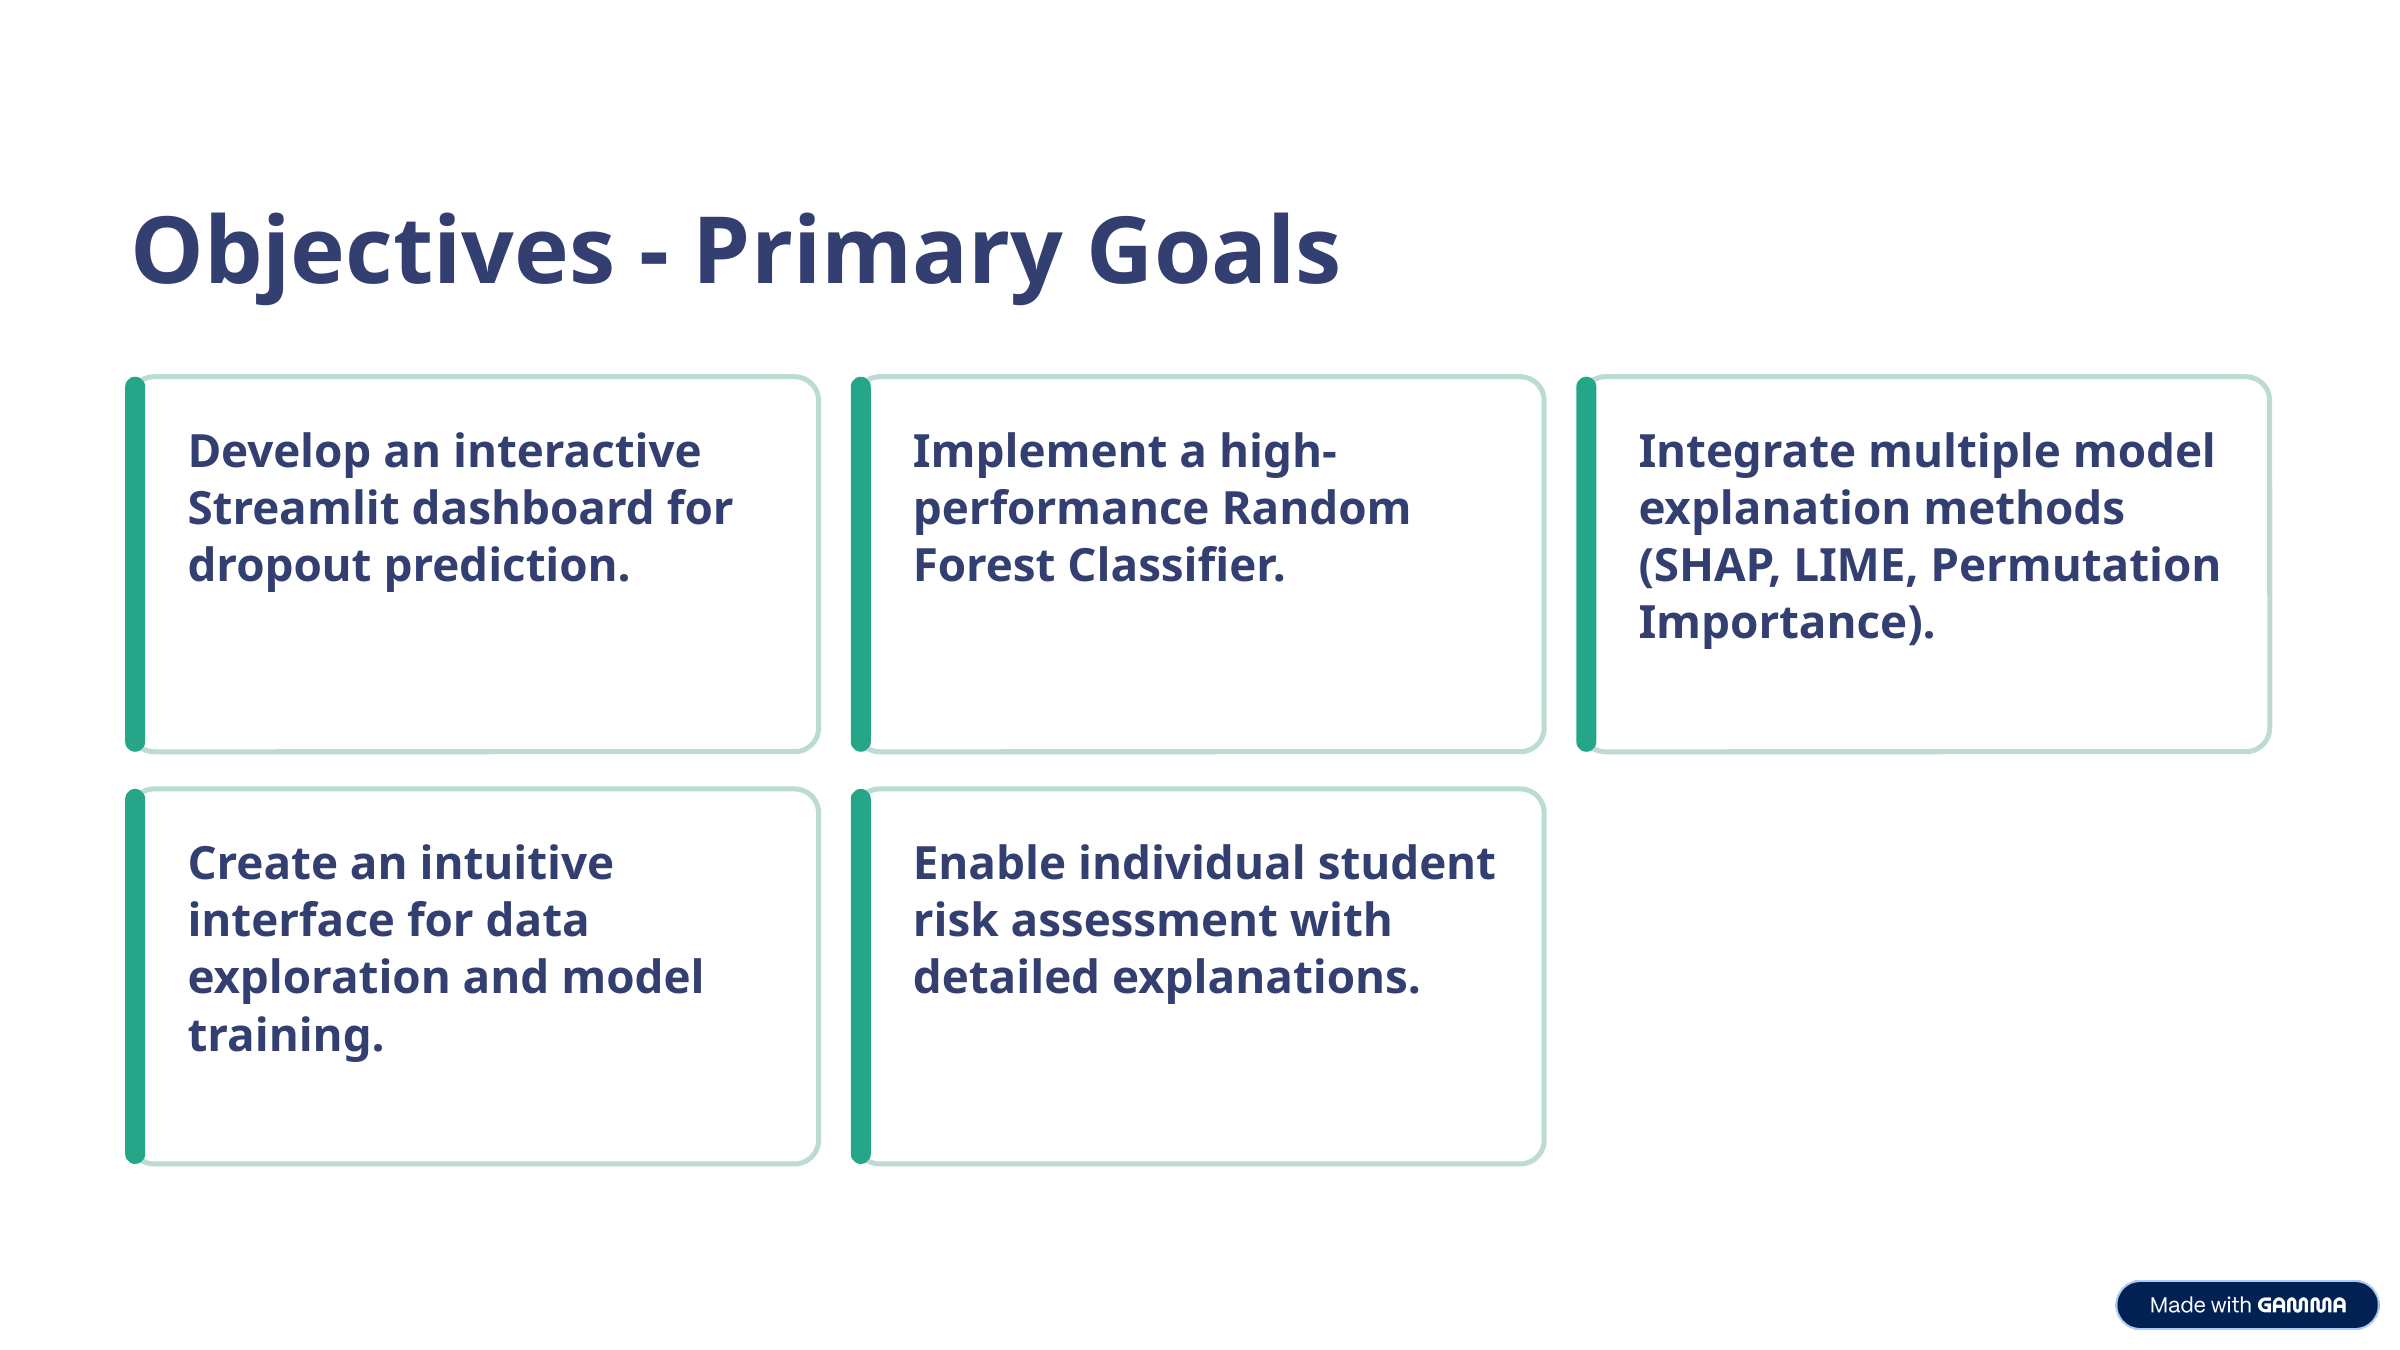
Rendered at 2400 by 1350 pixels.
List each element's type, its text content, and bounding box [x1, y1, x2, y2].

text_box Create an intuitive interface for data exploration and model training. [187, 831, 777, 1064]
text_box Enable individual student risk assessment with detailed explanations. [912, 831, 1502, 1122]
text_box Integrate multiple model explanation methods (SHAP, LIME, Permutation Importance). [1638, 418, 2228, 710]
text_box [1594, 376, 2270, 752]
text_box [142, 788, 819, 1164]
text_box [1576, 376, 1597, 752]
text_box [868, 788, 1545, 1164]
text_box [850, 788, 871, 1164]
text_box [125, 376, 146, 752]
picture [2106, 1271, 2389, 1339]
text_box [850, 376, 871, 752]
text_box [143, 376, 819, 752]
text_box Develop an interactive Streamlit dashboard for dropout prediction. [187, 418, 777, 710]
text_box [125, 788, 146, 1164]
text_box Implement a high-performance Random Forest Classifier. [912, 418, 1502, 652]
text_box Objectives - Primary Goals [130, 186, 1665, 303]
text_box [868, 376, 1545, 752]
